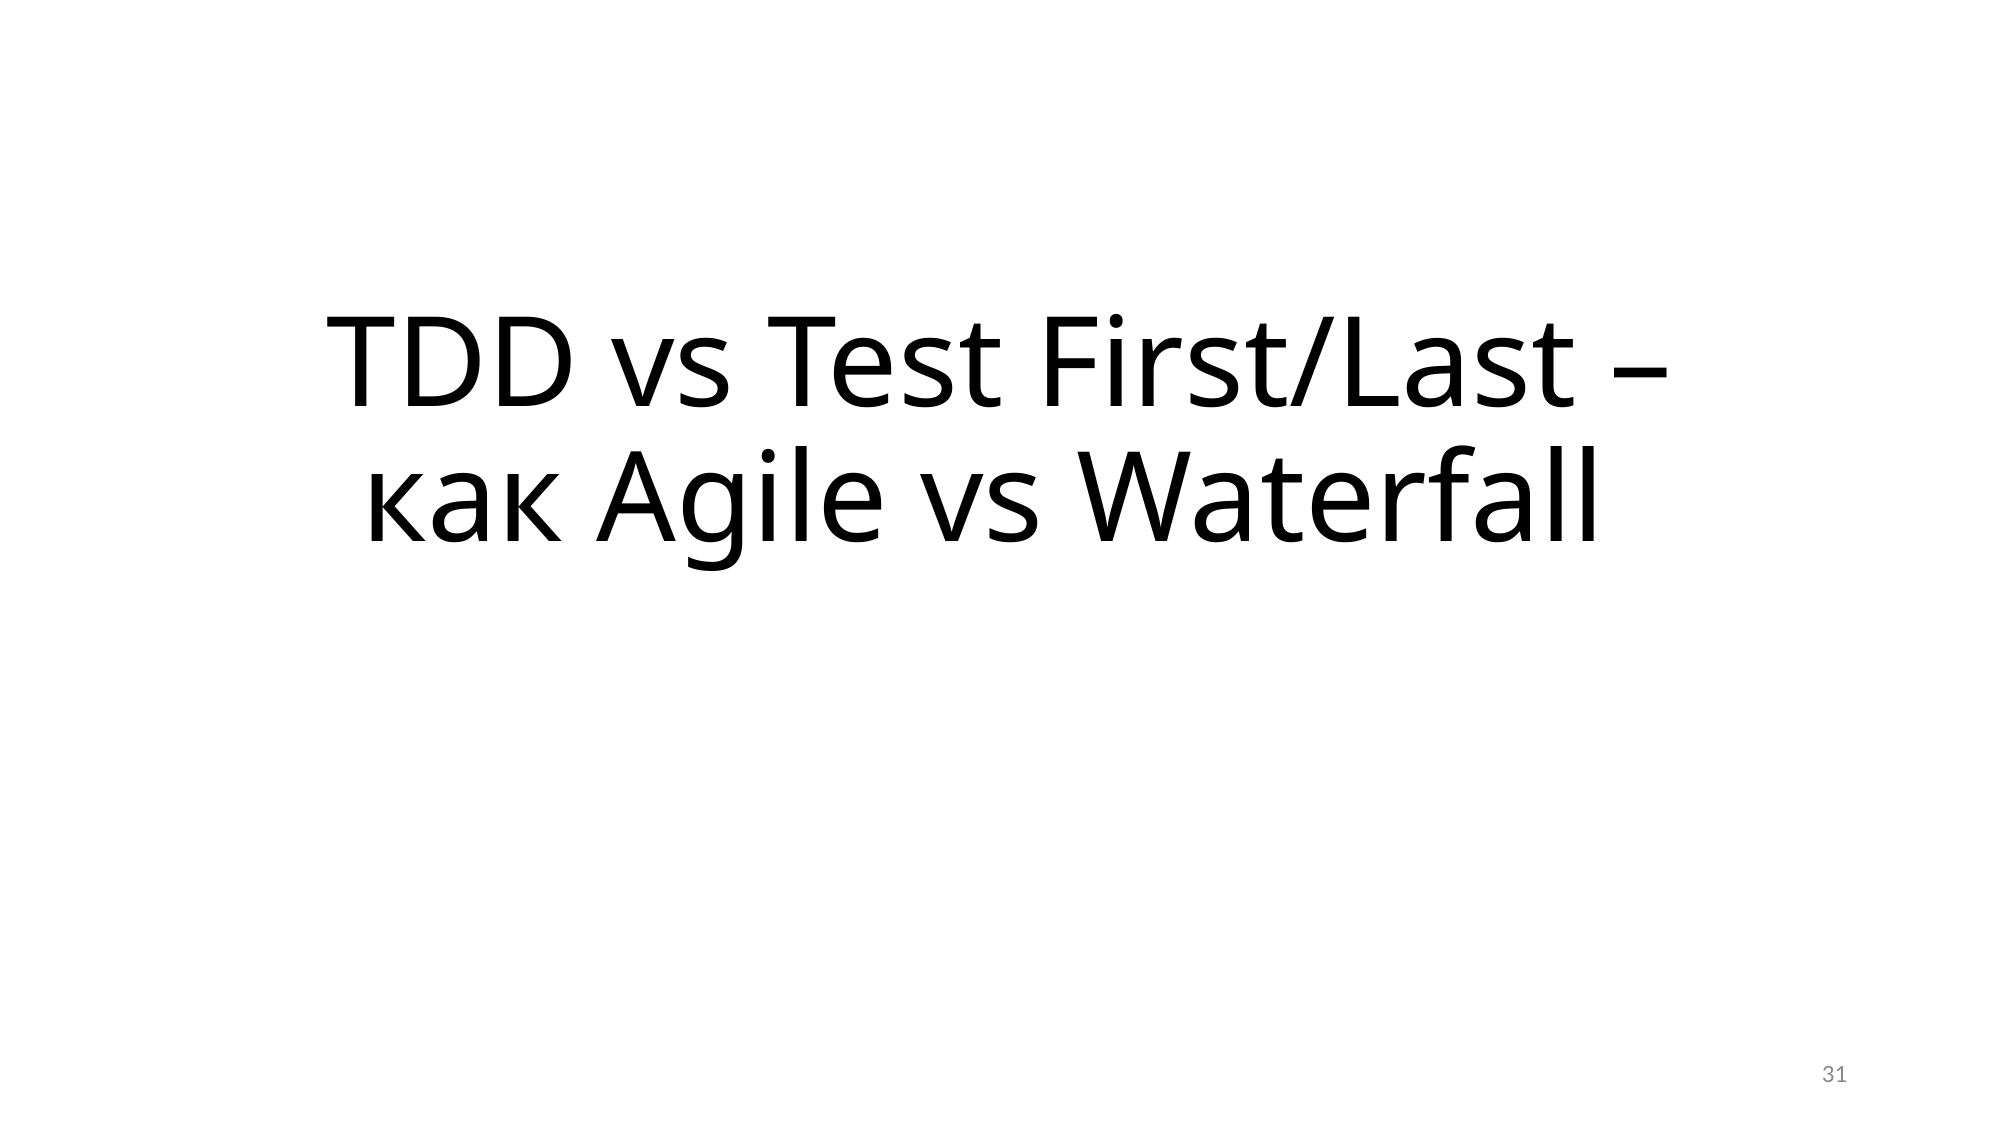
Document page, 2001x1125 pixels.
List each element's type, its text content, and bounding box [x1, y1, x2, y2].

title TDD vs Test First/Last – как Agile vs Waterfall [249, 184, 1750, 576]
slide_number 31 [1412, 1042, 1863, 1103]
